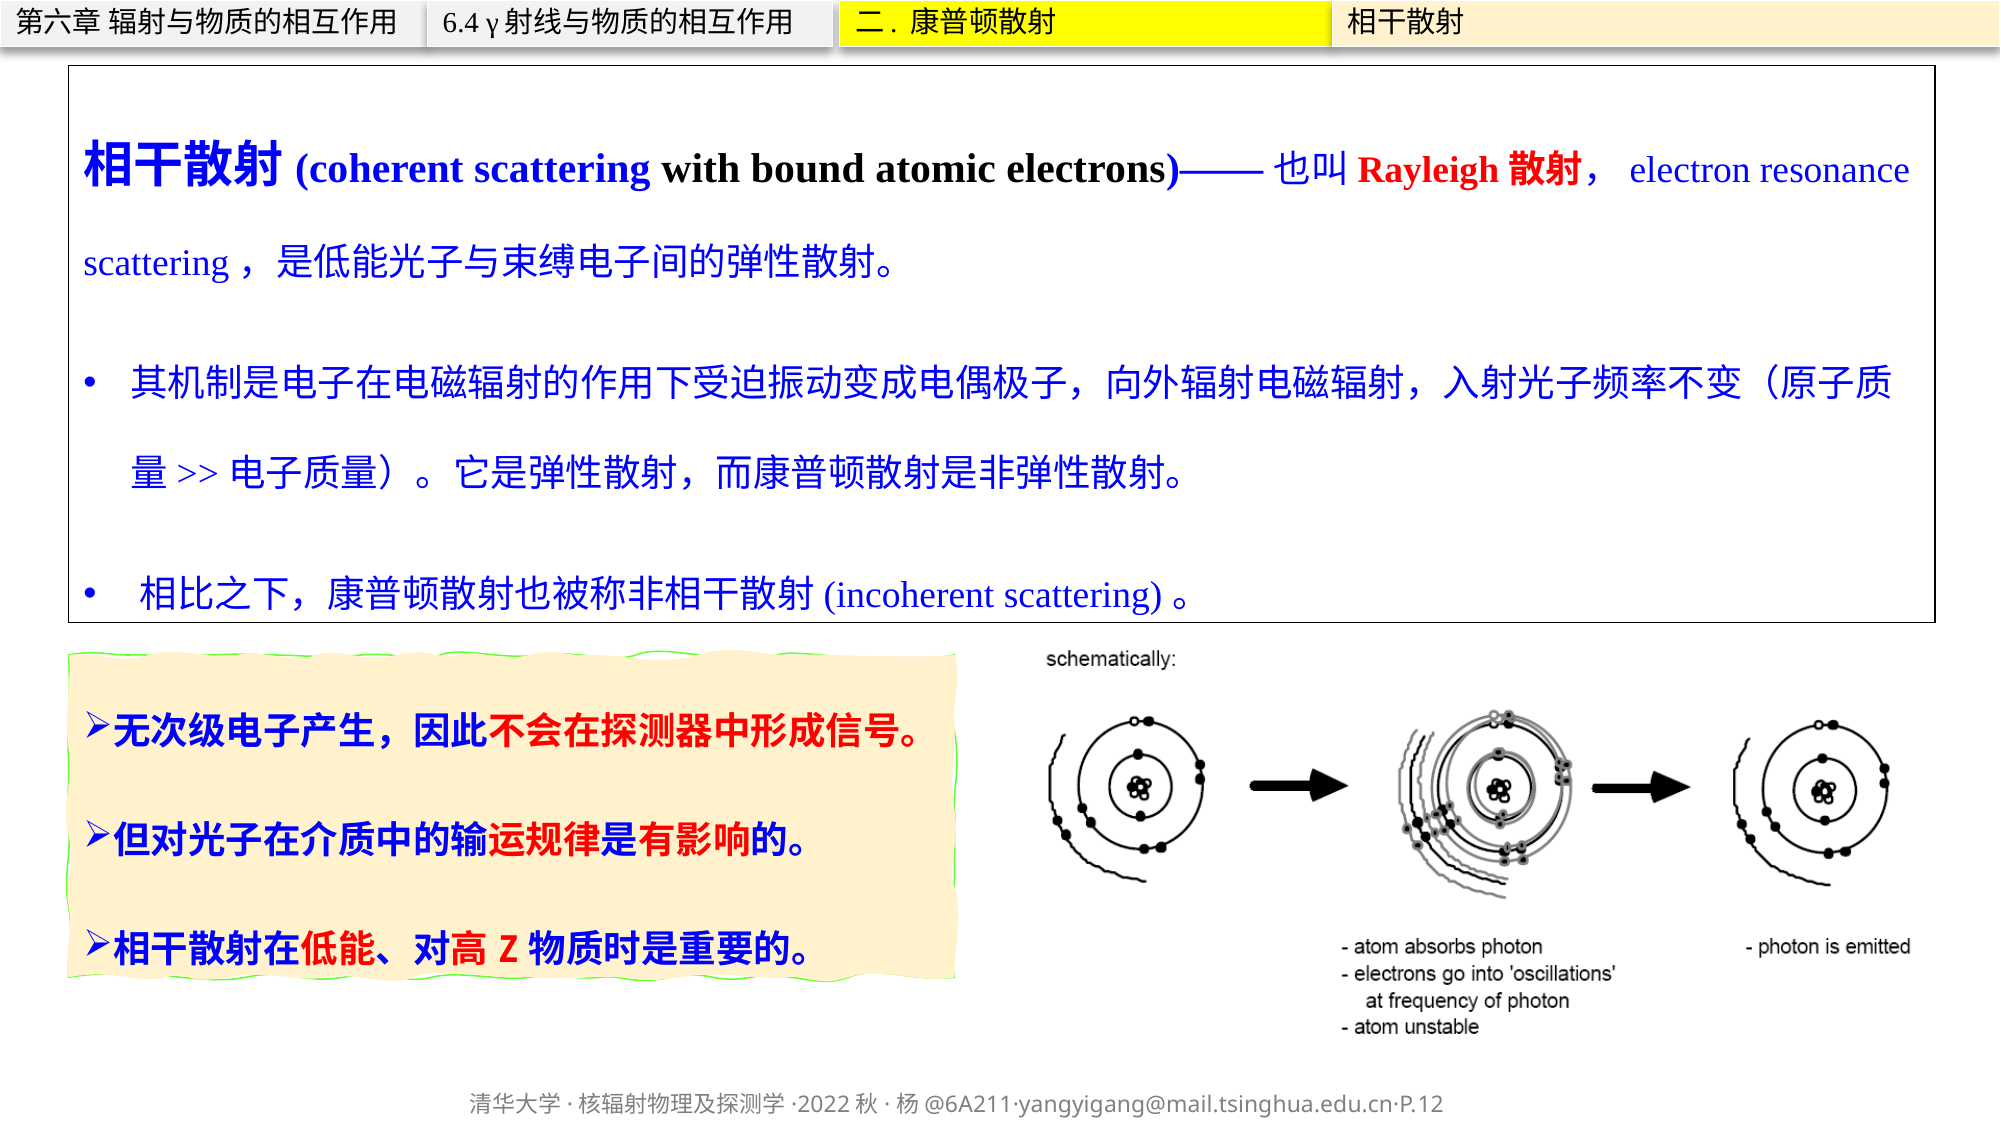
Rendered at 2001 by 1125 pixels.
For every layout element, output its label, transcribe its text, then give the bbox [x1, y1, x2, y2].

text_box 相干散射(coherent scattering with bound atomic electrons)——也叫Rayleigh散射，electron resonance scattering，是低能光子与束缚电子间的弹性散射。 其机制是电子在电磁辐射的作用下受迫振动变成电偶极子，向外辐射电磁辐射，入射光子频率不变（原子质量>>电子质量）。它是弹性散射，而康普顿散射是非弹性散射。 相比之下，康普顿散射也被称非相干散射(incoherent scattering)。 [68, 65, 1936, 623]
list 二. 康普顿散射 [839, 0, 1332, 47]
list 相干散射 [1332, 0, 2000, 47]
picture [1034, 643, 1936, 1078]
text_box 无次级电子产生，因此不会在探测器中形成信号。 但对光子在介质中的输运规律是有影响的。 相干散射在低能、对高Z物质时是重要的。 [65, 649, 959, 982]
list 6.4 γ射线与物质的相互作用 [427, 0, 833, 47]
list 第六章 辐射与物质的相互作用 [0, 0, 427, 47]
